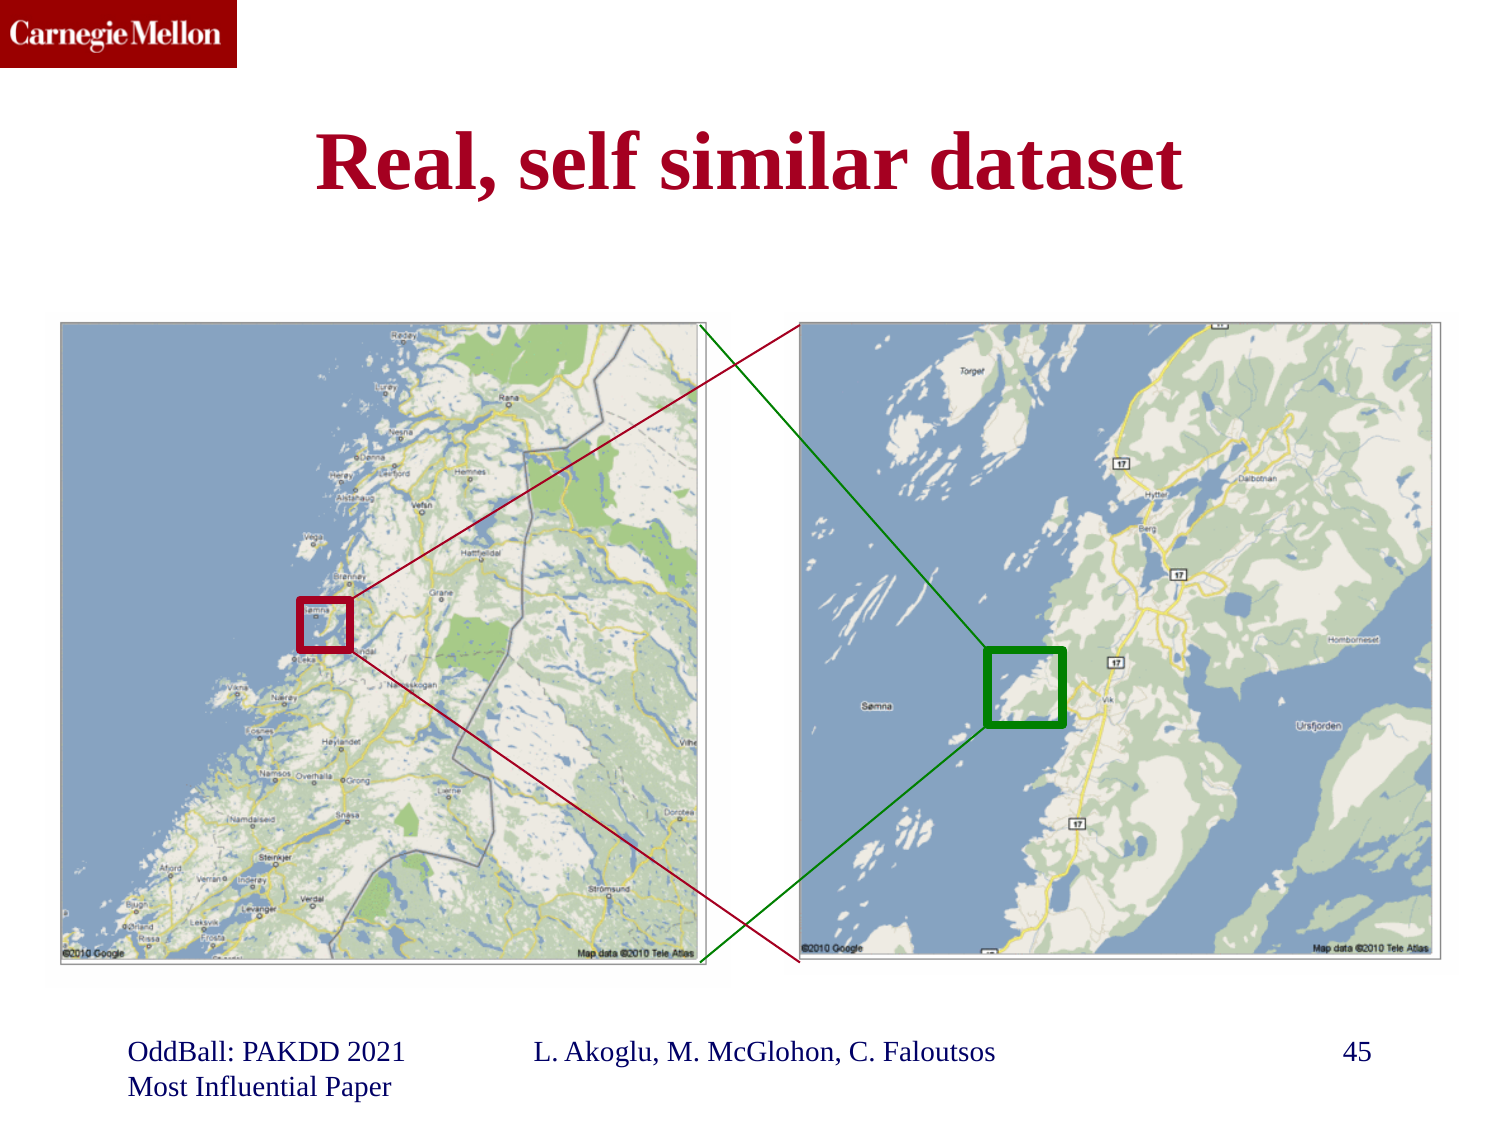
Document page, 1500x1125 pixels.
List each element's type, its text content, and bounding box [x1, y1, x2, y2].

slide_number 45 [1074, 1024, 1388, 1101]
slide_number OddBall: PAKDD 2021 Most Influential Paper [112, 1024, 426, 1101]
footer L. Akoglu, M. McGlohon, C. Faloutsos [512, 1024, 1018, 1101]
picture [784, 312, 1459, 976]
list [24, 312, 733, 988]
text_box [349, 324, 801, 601]
picture [0, 0, 237, 68]
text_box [349, 649, 801, 963]
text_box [804, 724, 988, 963]
title Real, self similar dataset [112, 99, 1388, 213]
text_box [680, 343, 1007, 632]
